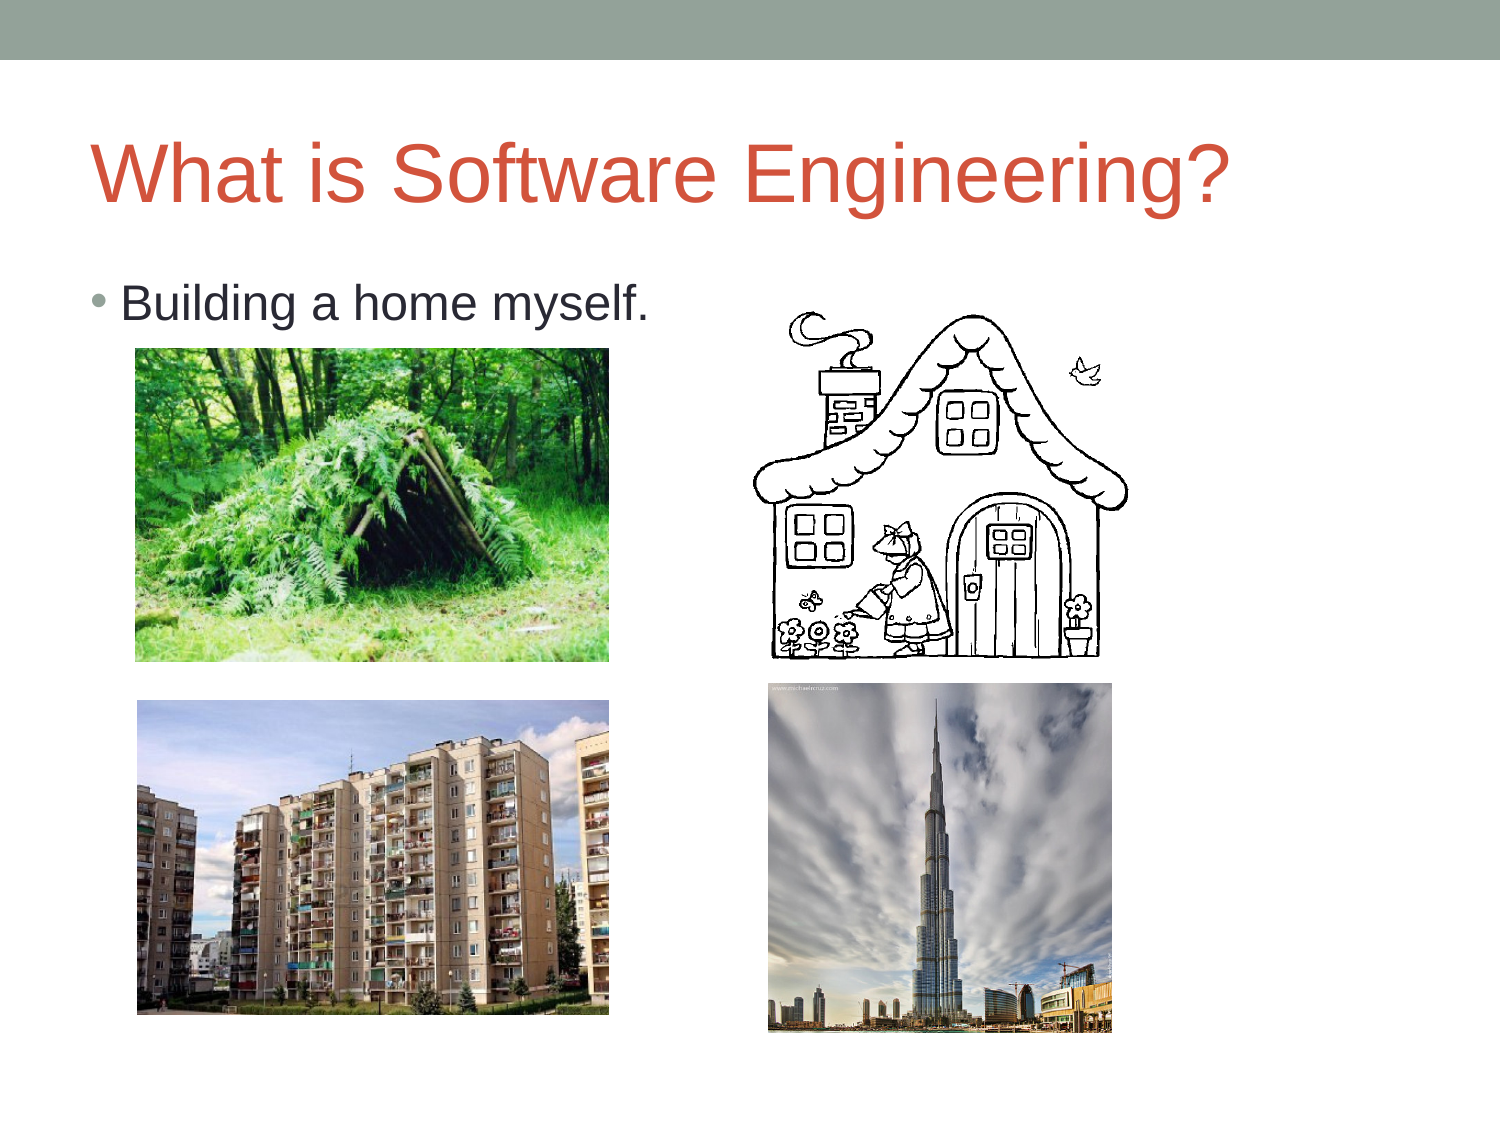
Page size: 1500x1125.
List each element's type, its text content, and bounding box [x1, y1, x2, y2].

picture [137, 700, 610, 1016]
title What is Software Engineering? [75, 87, 1425, 250]
list Building a home myself. [75, 262, 1425, 1063]
picture [768, 683, 1113, 1033]
picture [749, 308, 1131, 663]
picture [134, 348, 609, 663]
